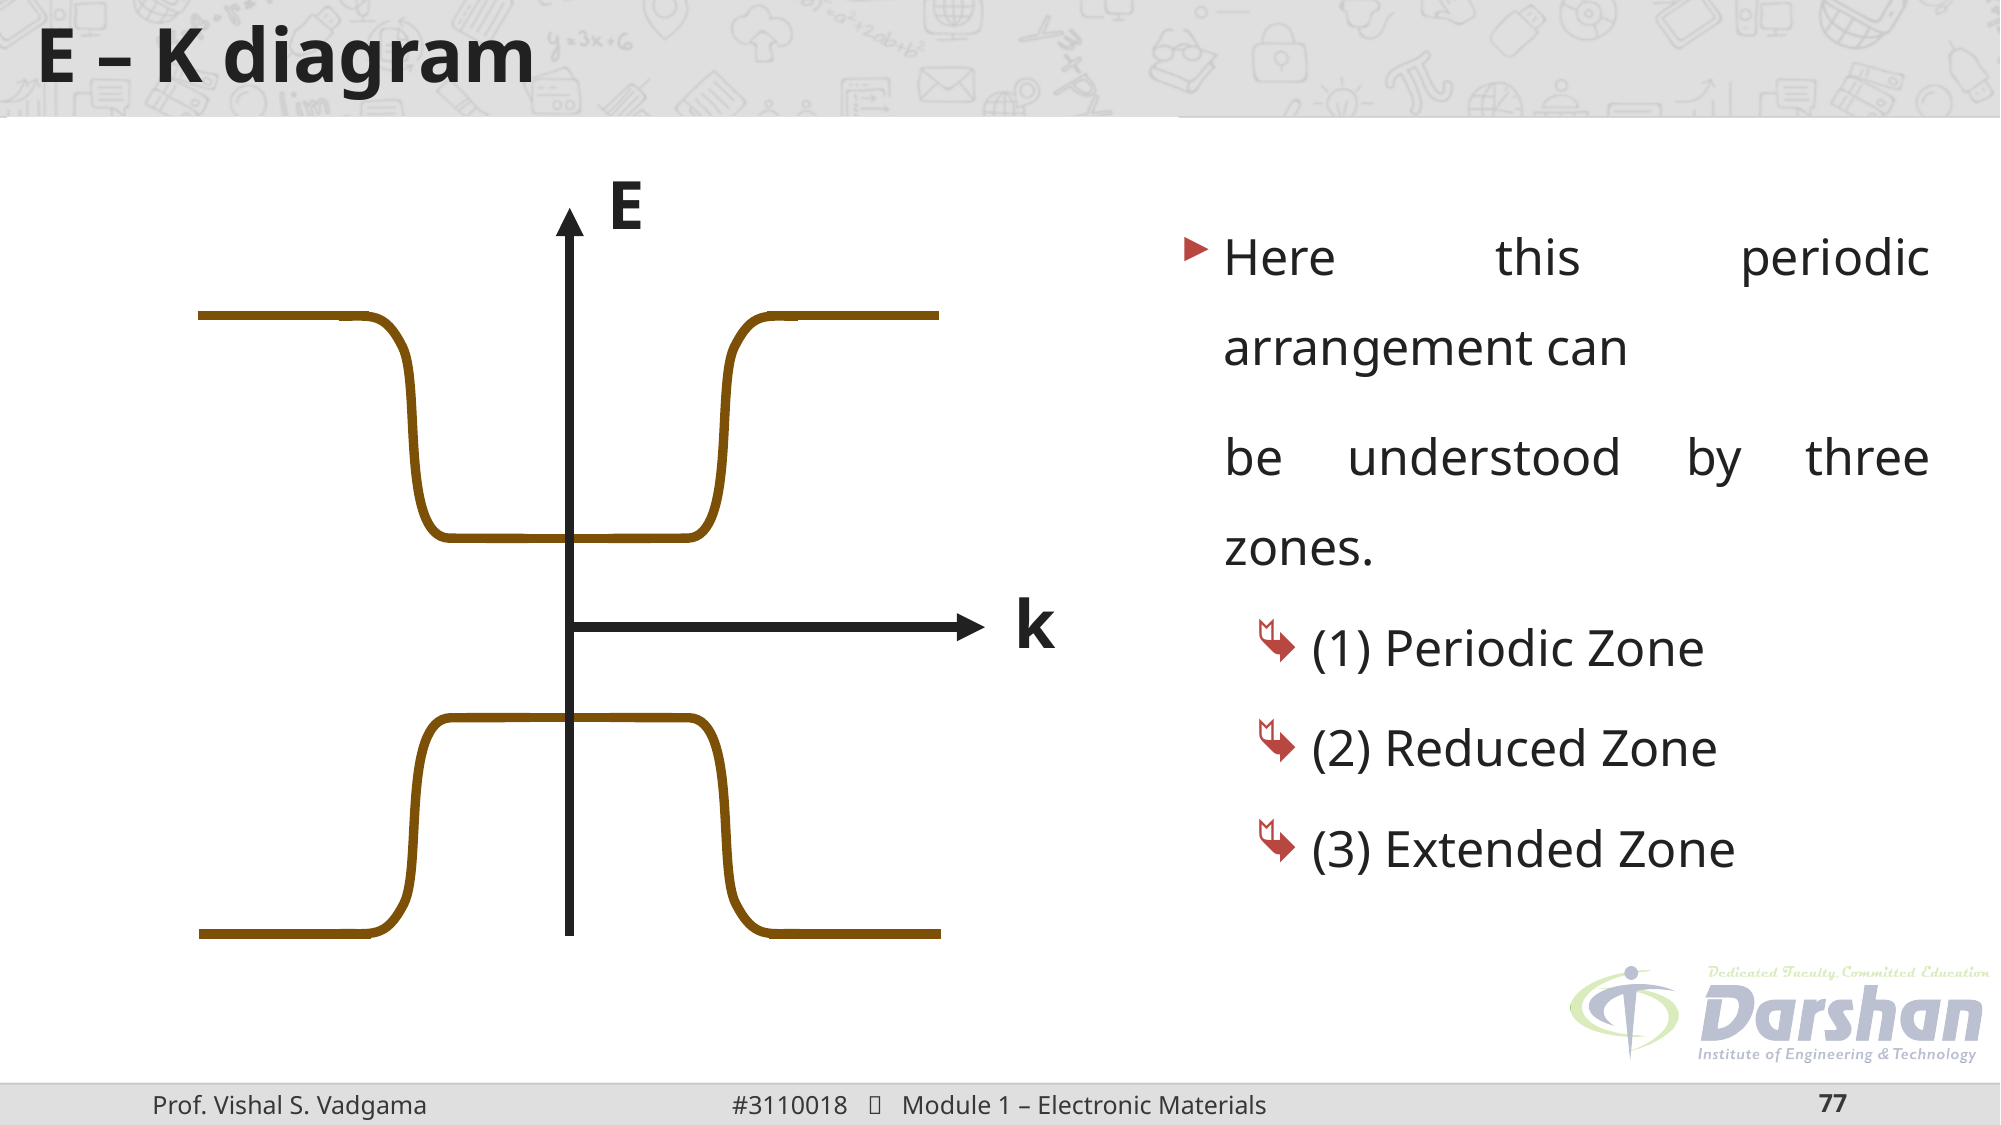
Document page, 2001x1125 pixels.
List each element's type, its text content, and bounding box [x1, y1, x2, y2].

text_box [6, 116, 1179, 1019]
title E – K diagram [0, 0, 2000, 117]
text_box Here this periodic arrangement can be understood by three zones. (1) Periodic Zone (2) Reduced Zone (3) Extended Zone [1179, 187, 1947, 732]
text_box The Schrodinger’s equations are: [1570, 966, 1990, 1063]
